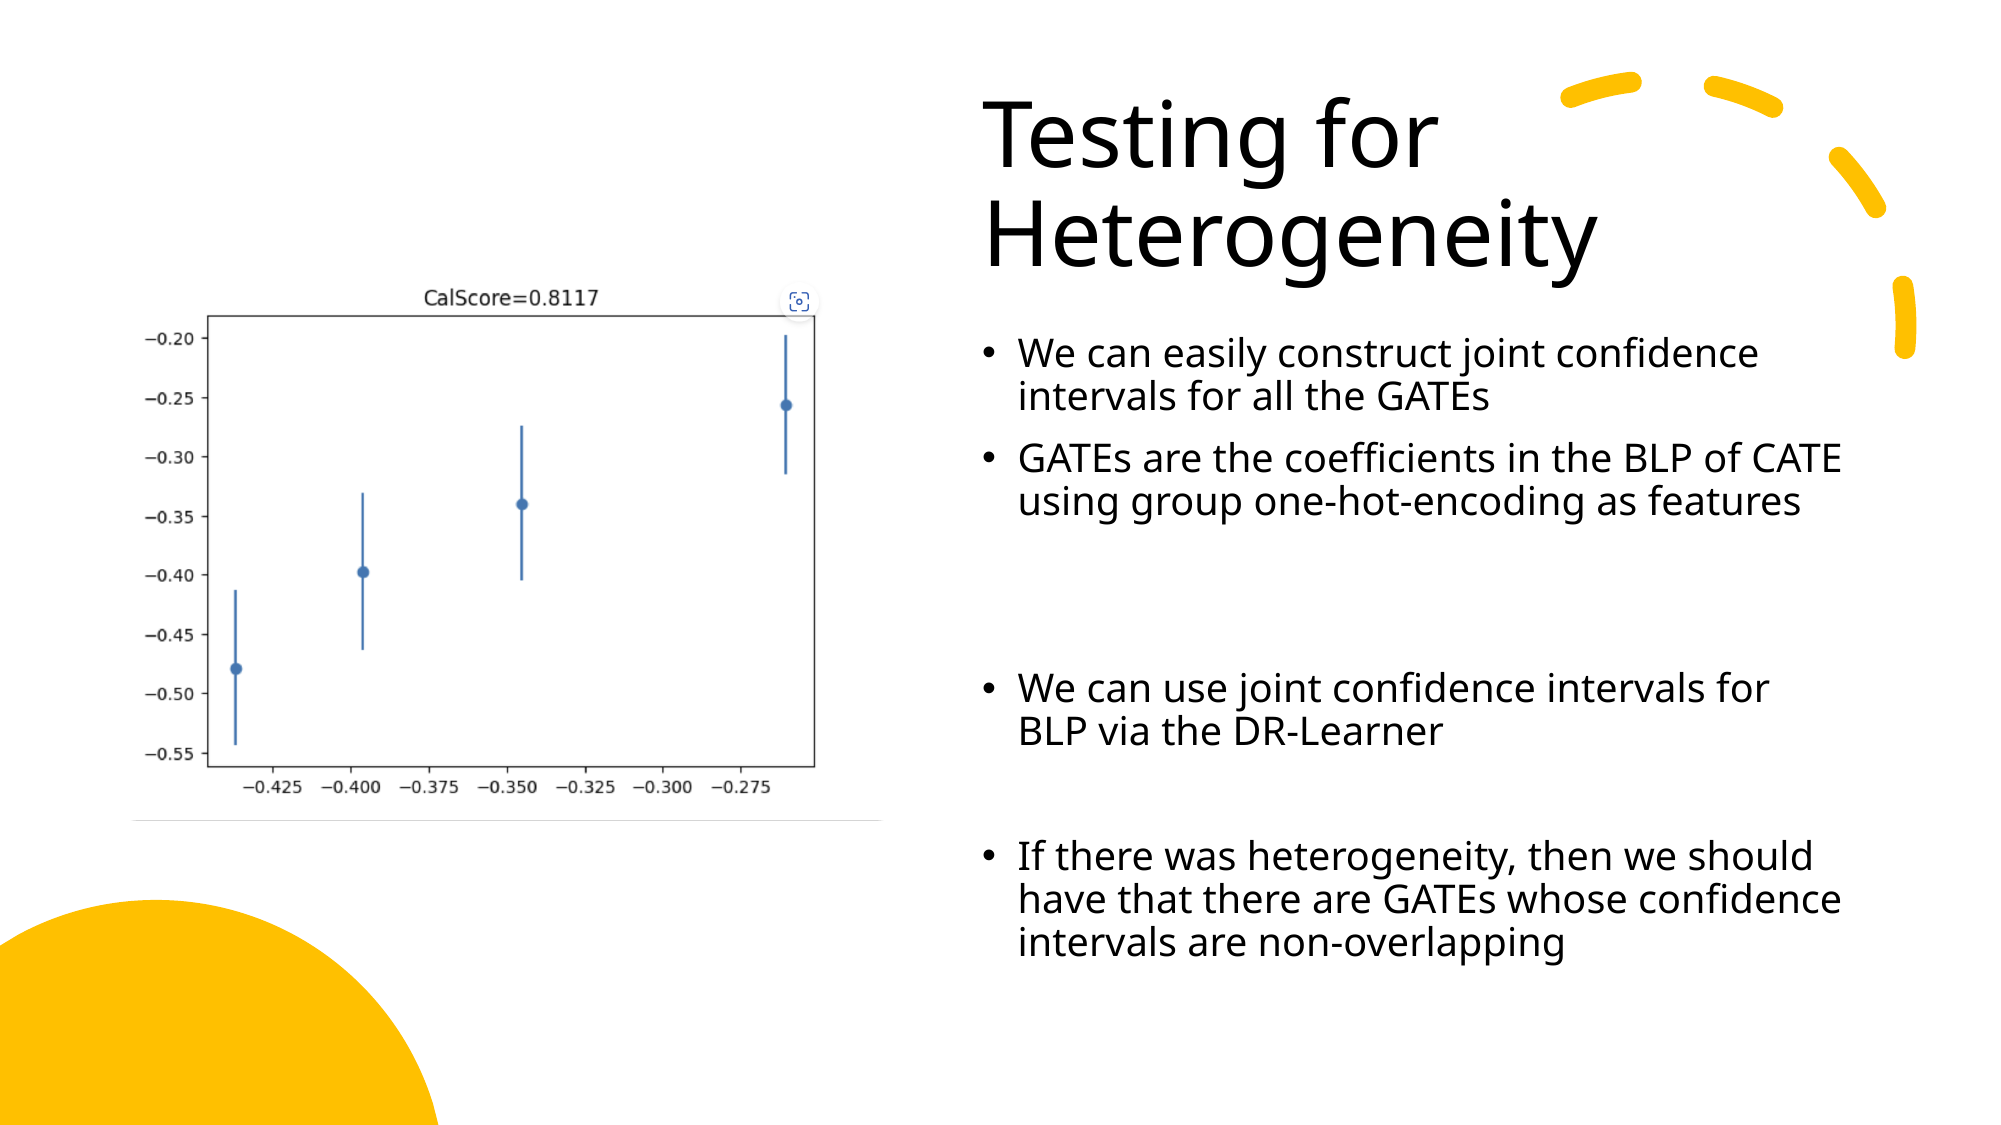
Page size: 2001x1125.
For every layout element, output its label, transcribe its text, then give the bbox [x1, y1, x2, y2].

text_box [0, 0, 2000, 1125]
title Testing for Heterogeneity [967, 78, 1863, 297]
text_box [1648, 185, 1907, 350]
text_box [0, 898, 440, 1125]
picture [115, 276, 900, 821]
